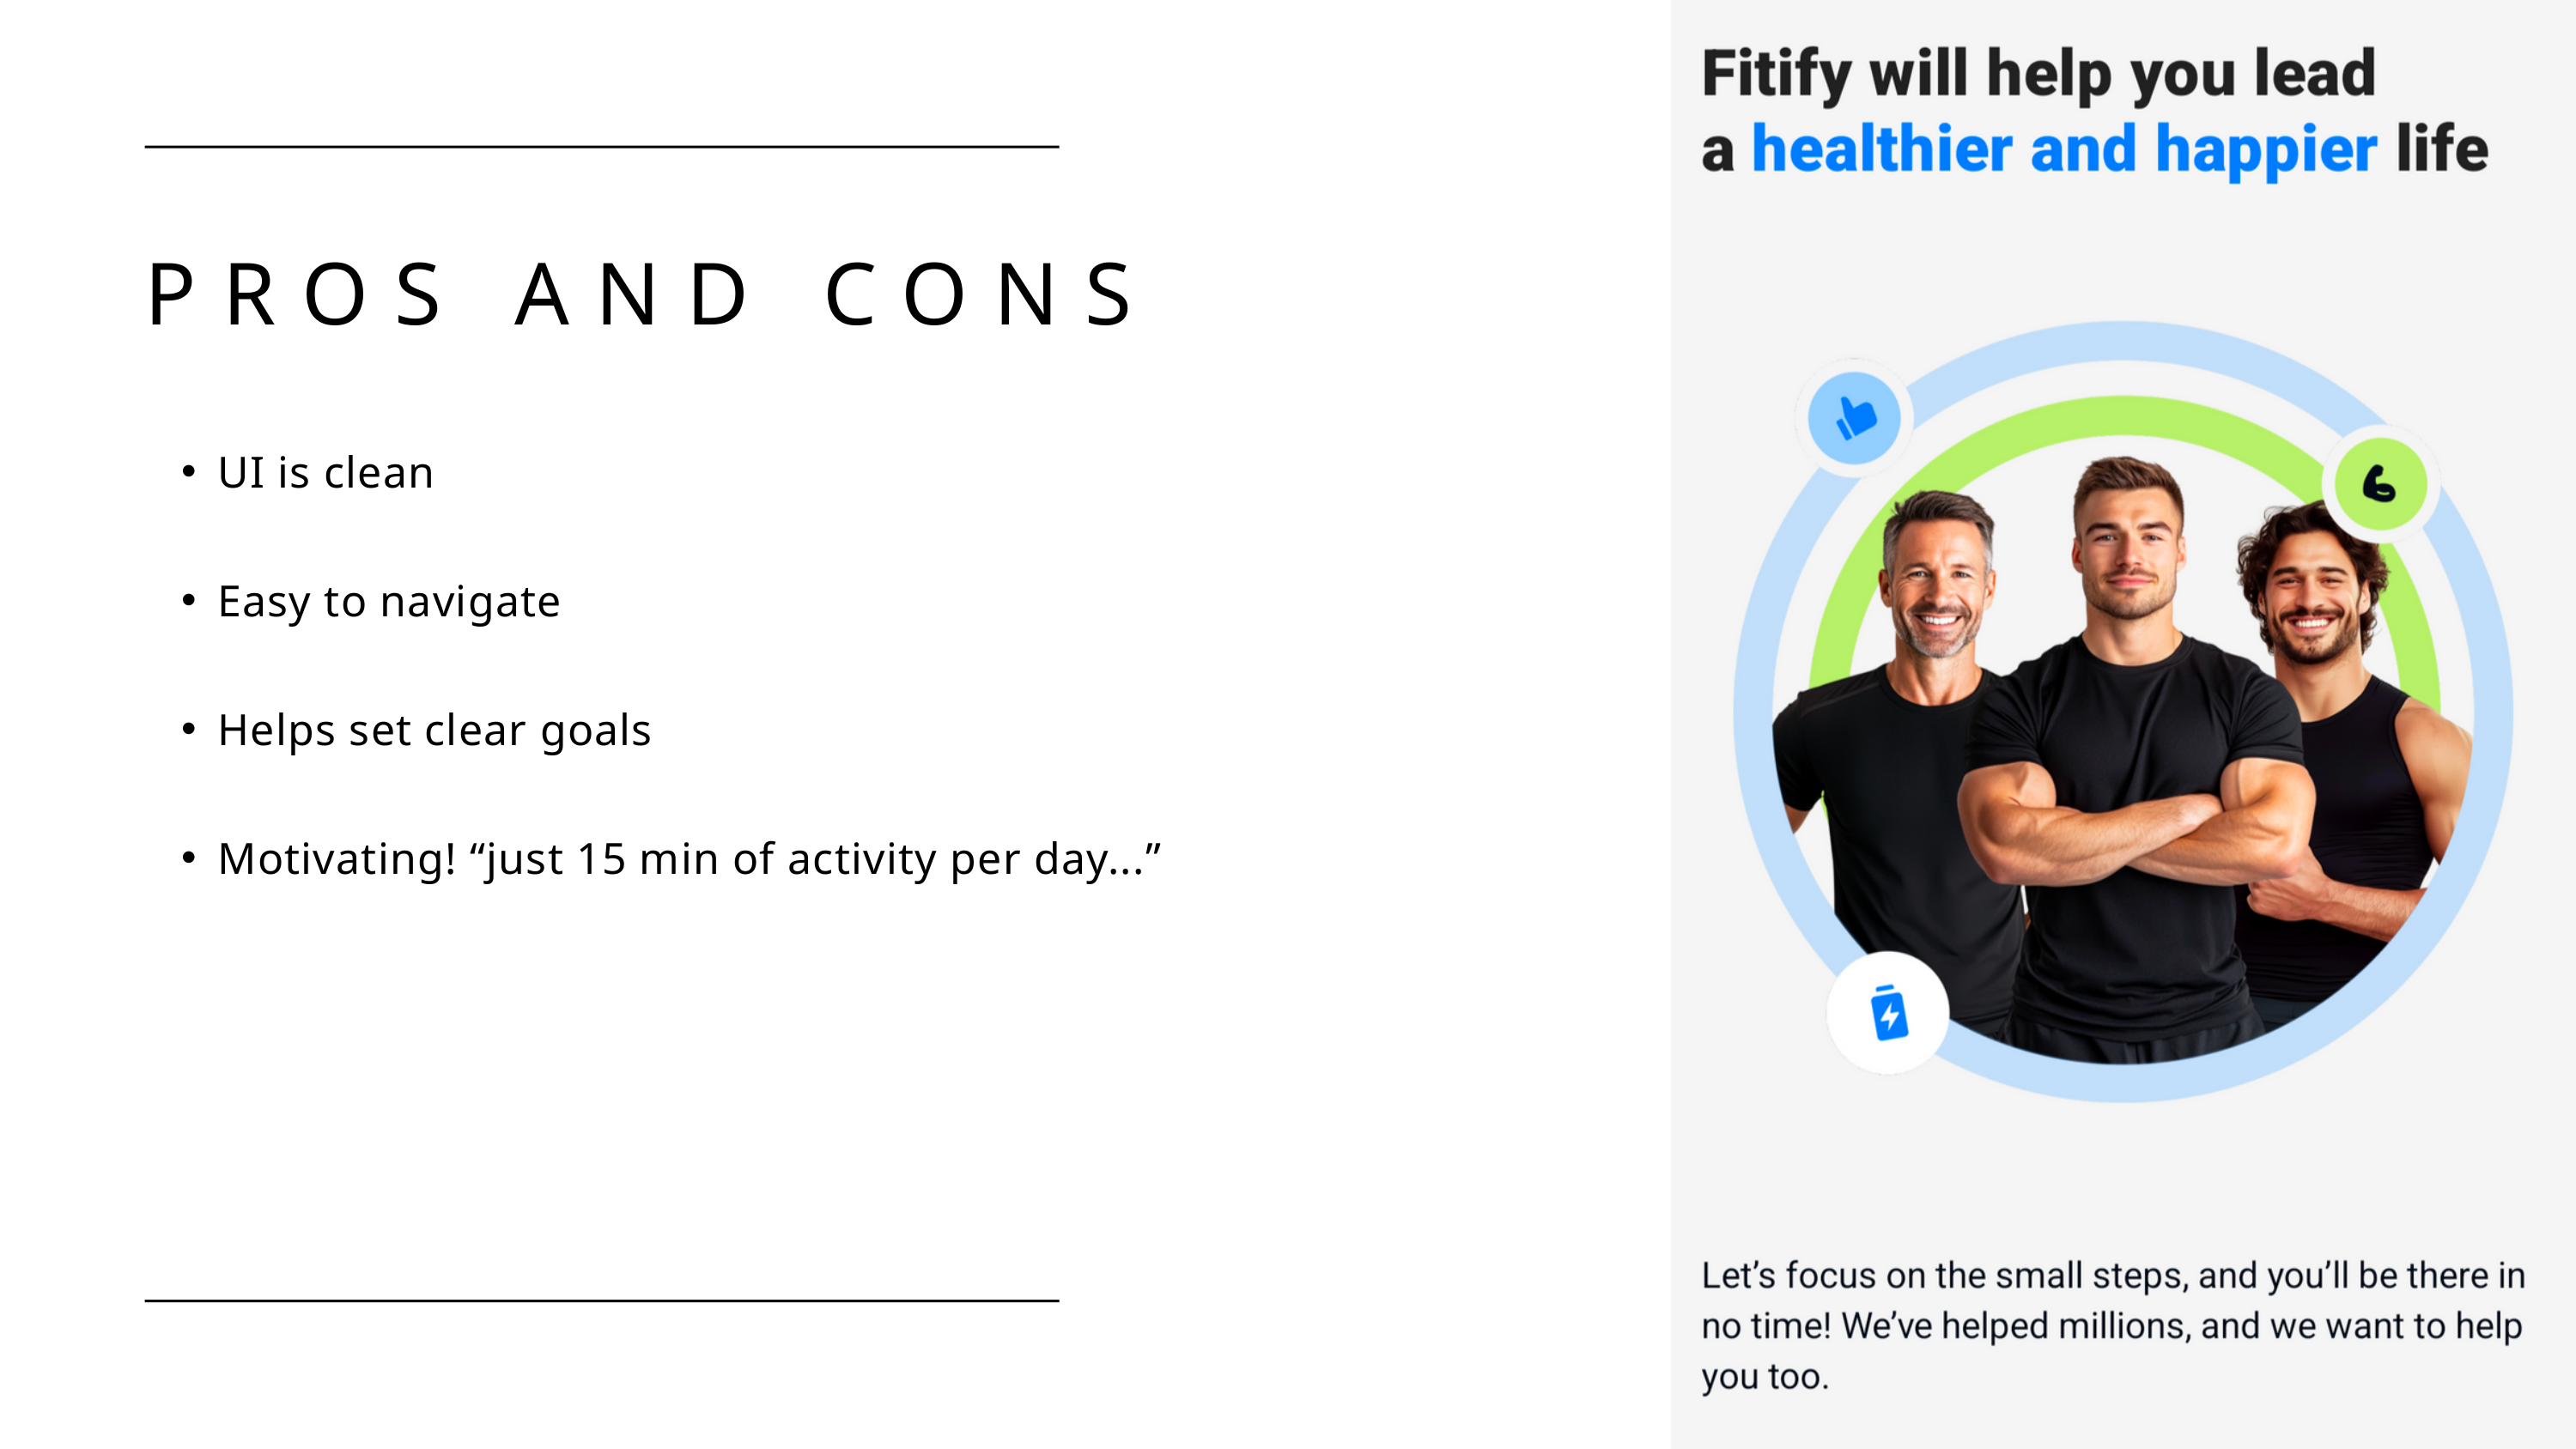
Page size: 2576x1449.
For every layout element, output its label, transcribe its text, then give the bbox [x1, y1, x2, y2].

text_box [1670, 0, 2576, 1449]
text_box PROS AND CONS [144, 230, 1534, 343]
text_box UI is clean Easy to navigate Helps set clear goals Motivating! “just 15 min of activity per day...” [144, 432, 1534, 883]
